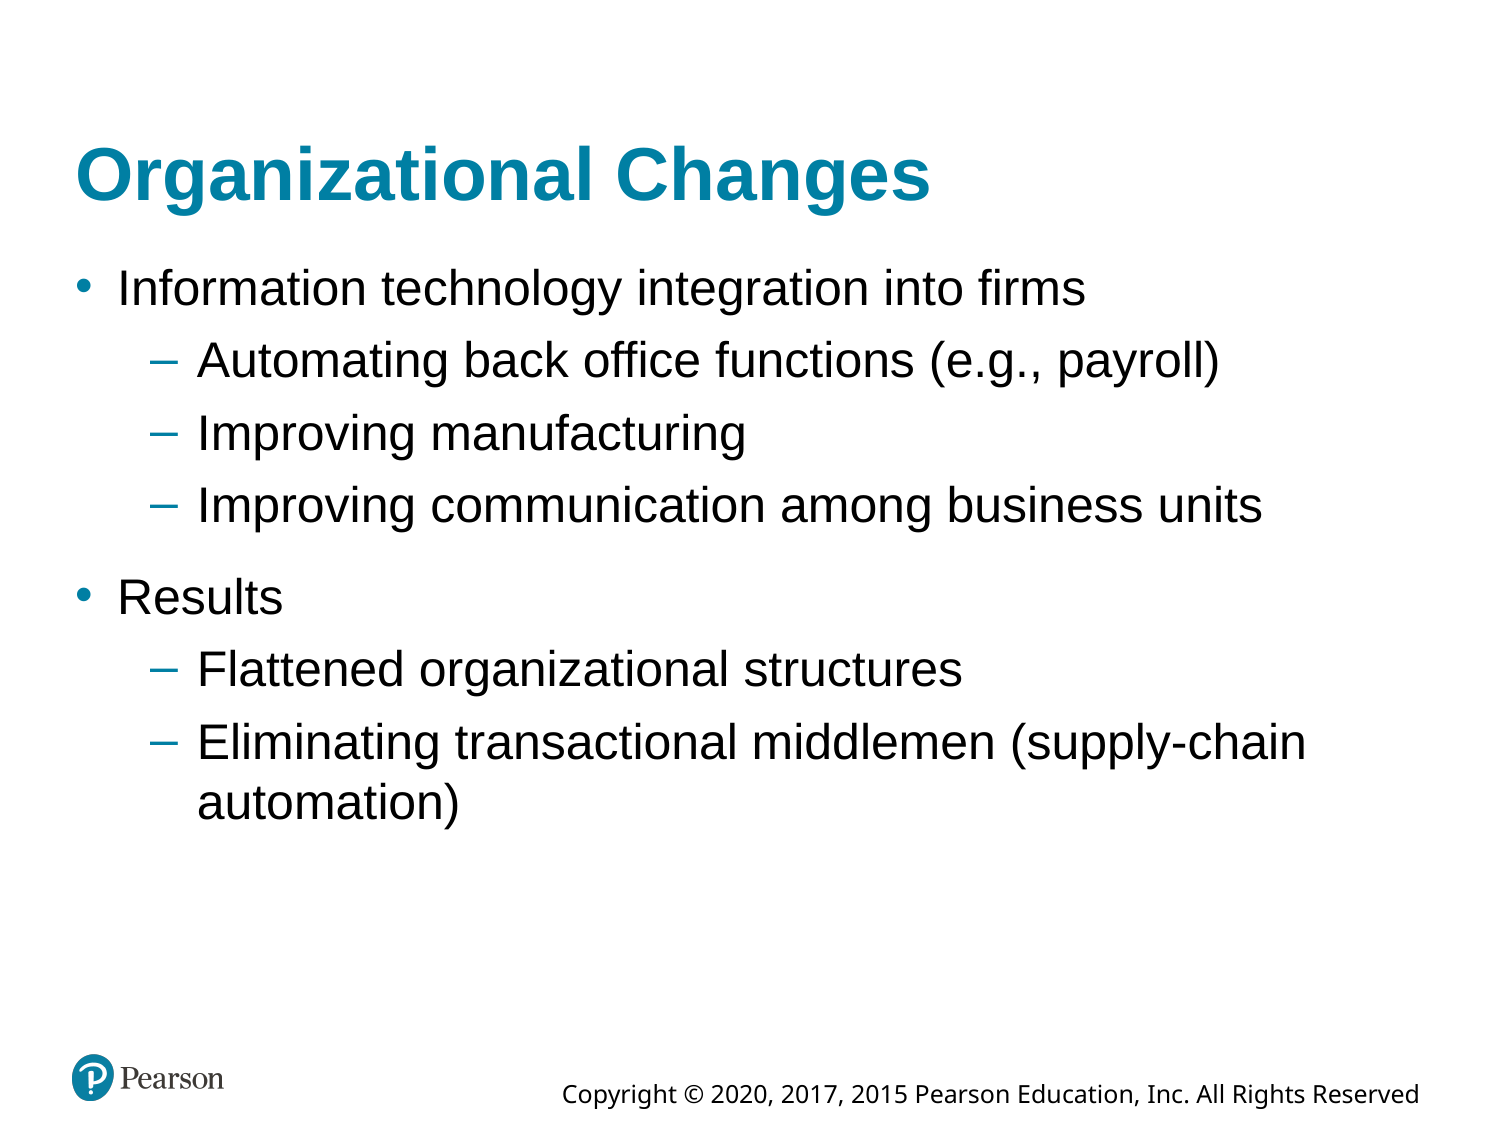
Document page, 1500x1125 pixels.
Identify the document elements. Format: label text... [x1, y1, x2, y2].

picture [98, 1054, 224, 1101]
title Organizational Changes [75, 35, 1425, 216]
list Information technology integration into firms Automating back office functions (e.g., payroll) Improving manufacturing Improving communication among business units Results Flattened organizational structures Eliminating transactional middlemen (supply-chain automation) [75, 255, 1425, 983]
picture [72, 1087, 83, 1101]
picture [72, 1054, 88, 1070]
picture [80, 1063, 106, 1088]
